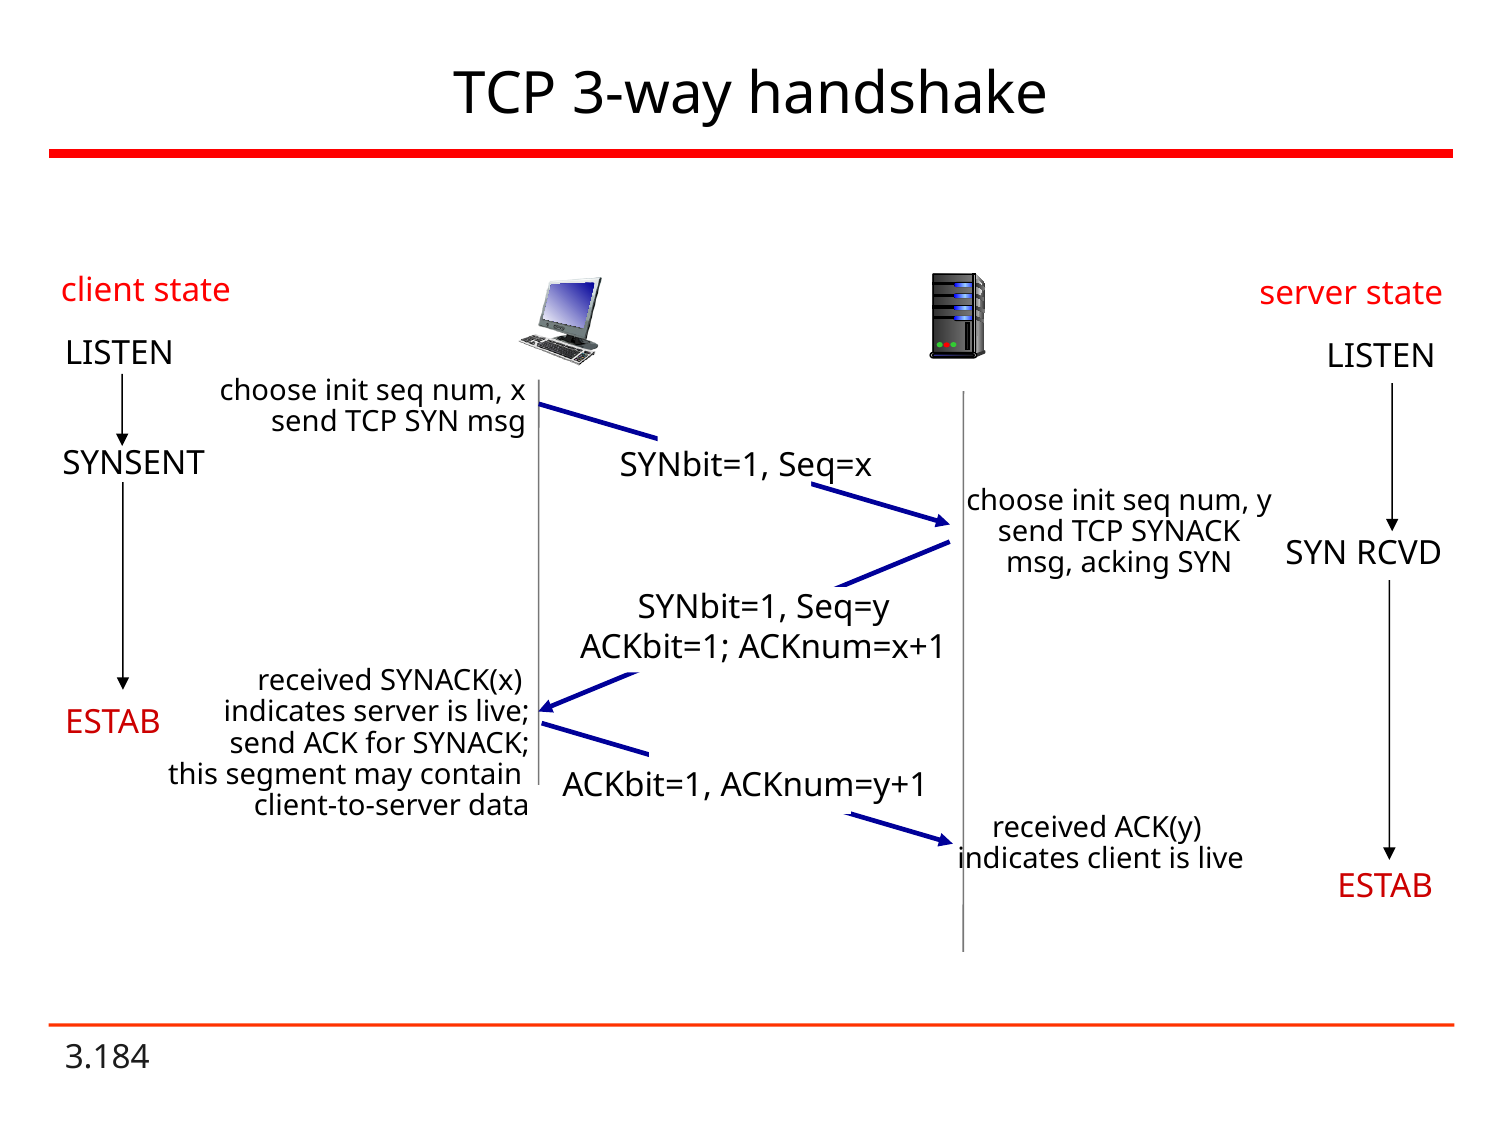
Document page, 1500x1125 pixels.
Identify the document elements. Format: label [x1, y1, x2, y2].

text_box [48, 260, 1456, 952]
text_box [1322, 580, 1448, 912]
title [59, 37, 1443, 143]
